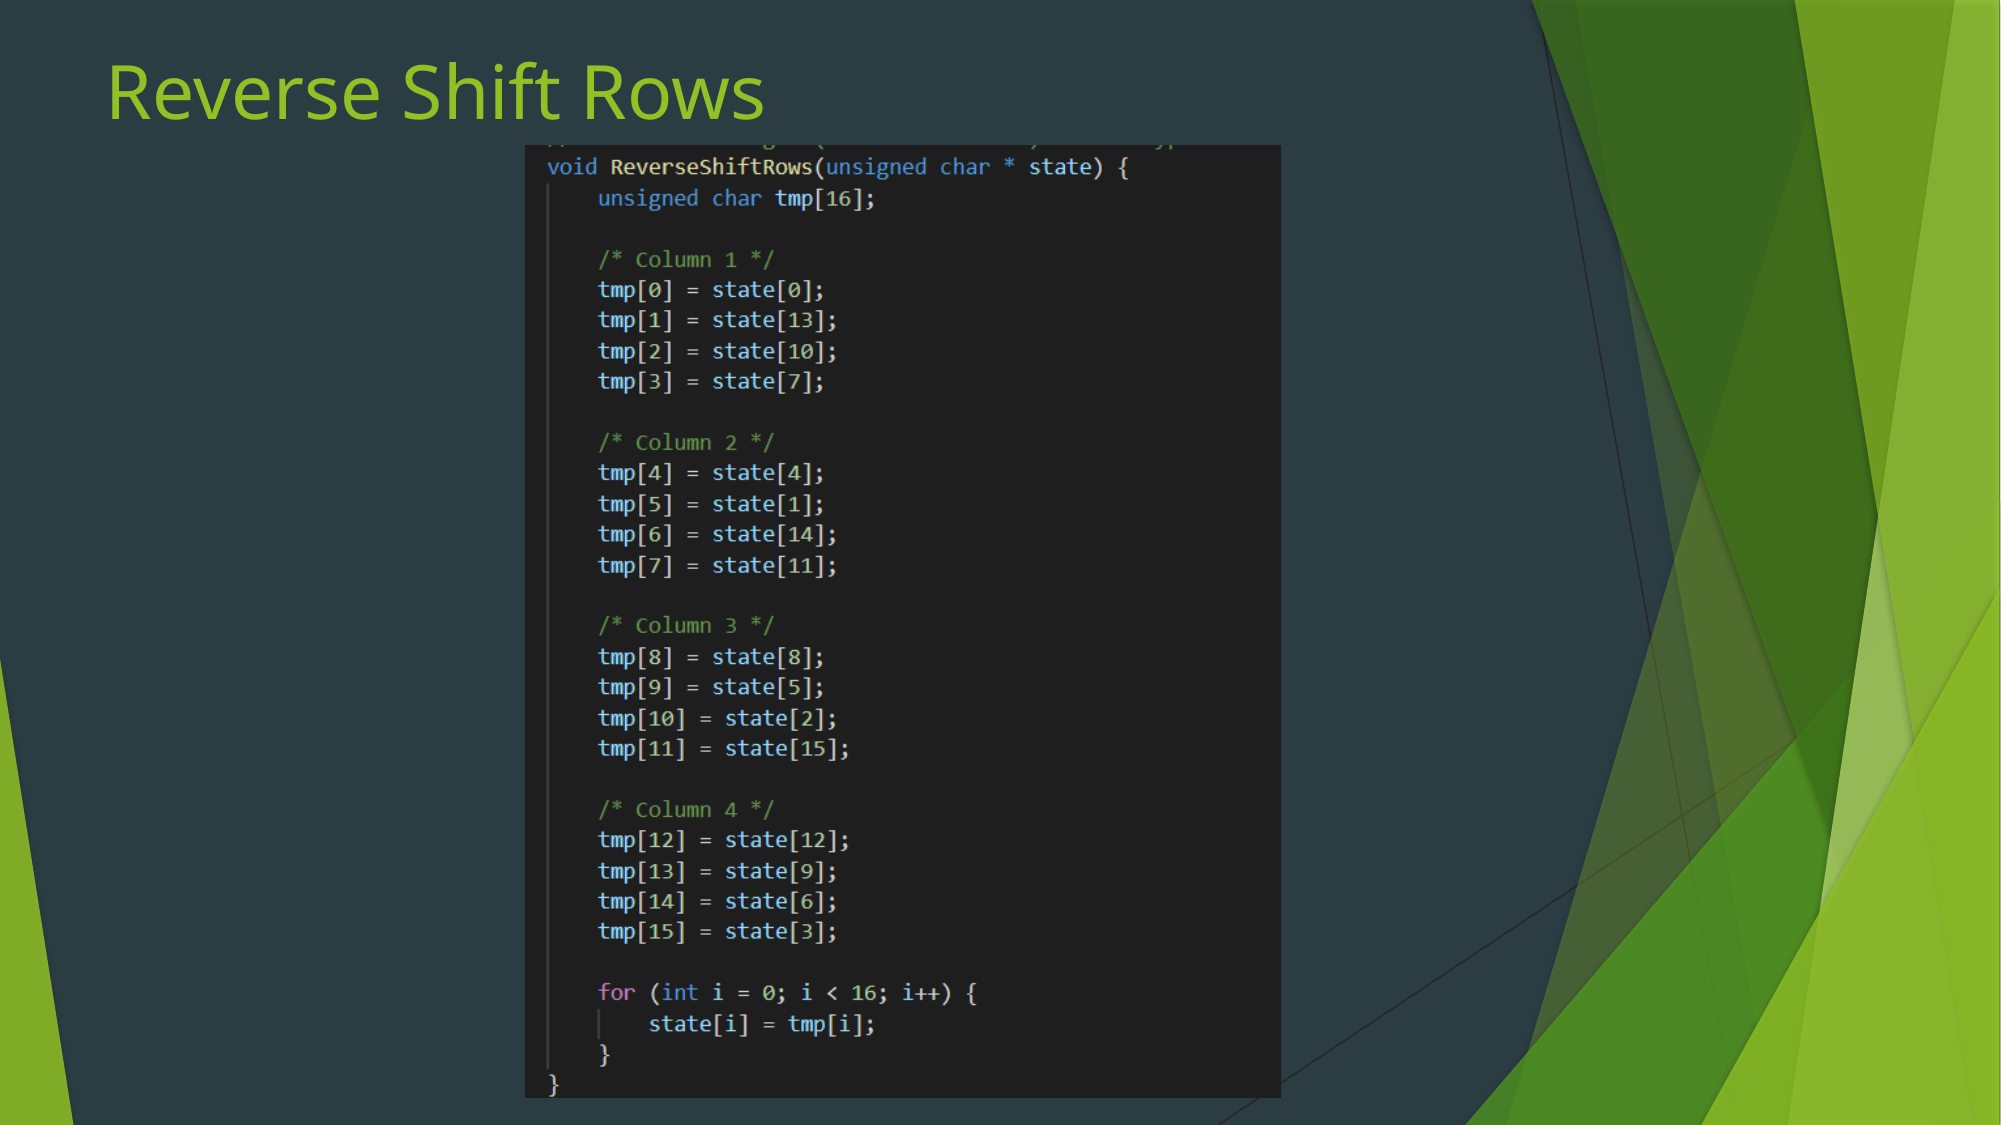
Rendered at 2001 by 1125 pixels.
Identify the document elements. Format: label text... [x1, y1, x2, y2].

picture [524, 145, 1282, 1099]
text_box Reverse Shift Rows [90, 37, 1501, 255]
